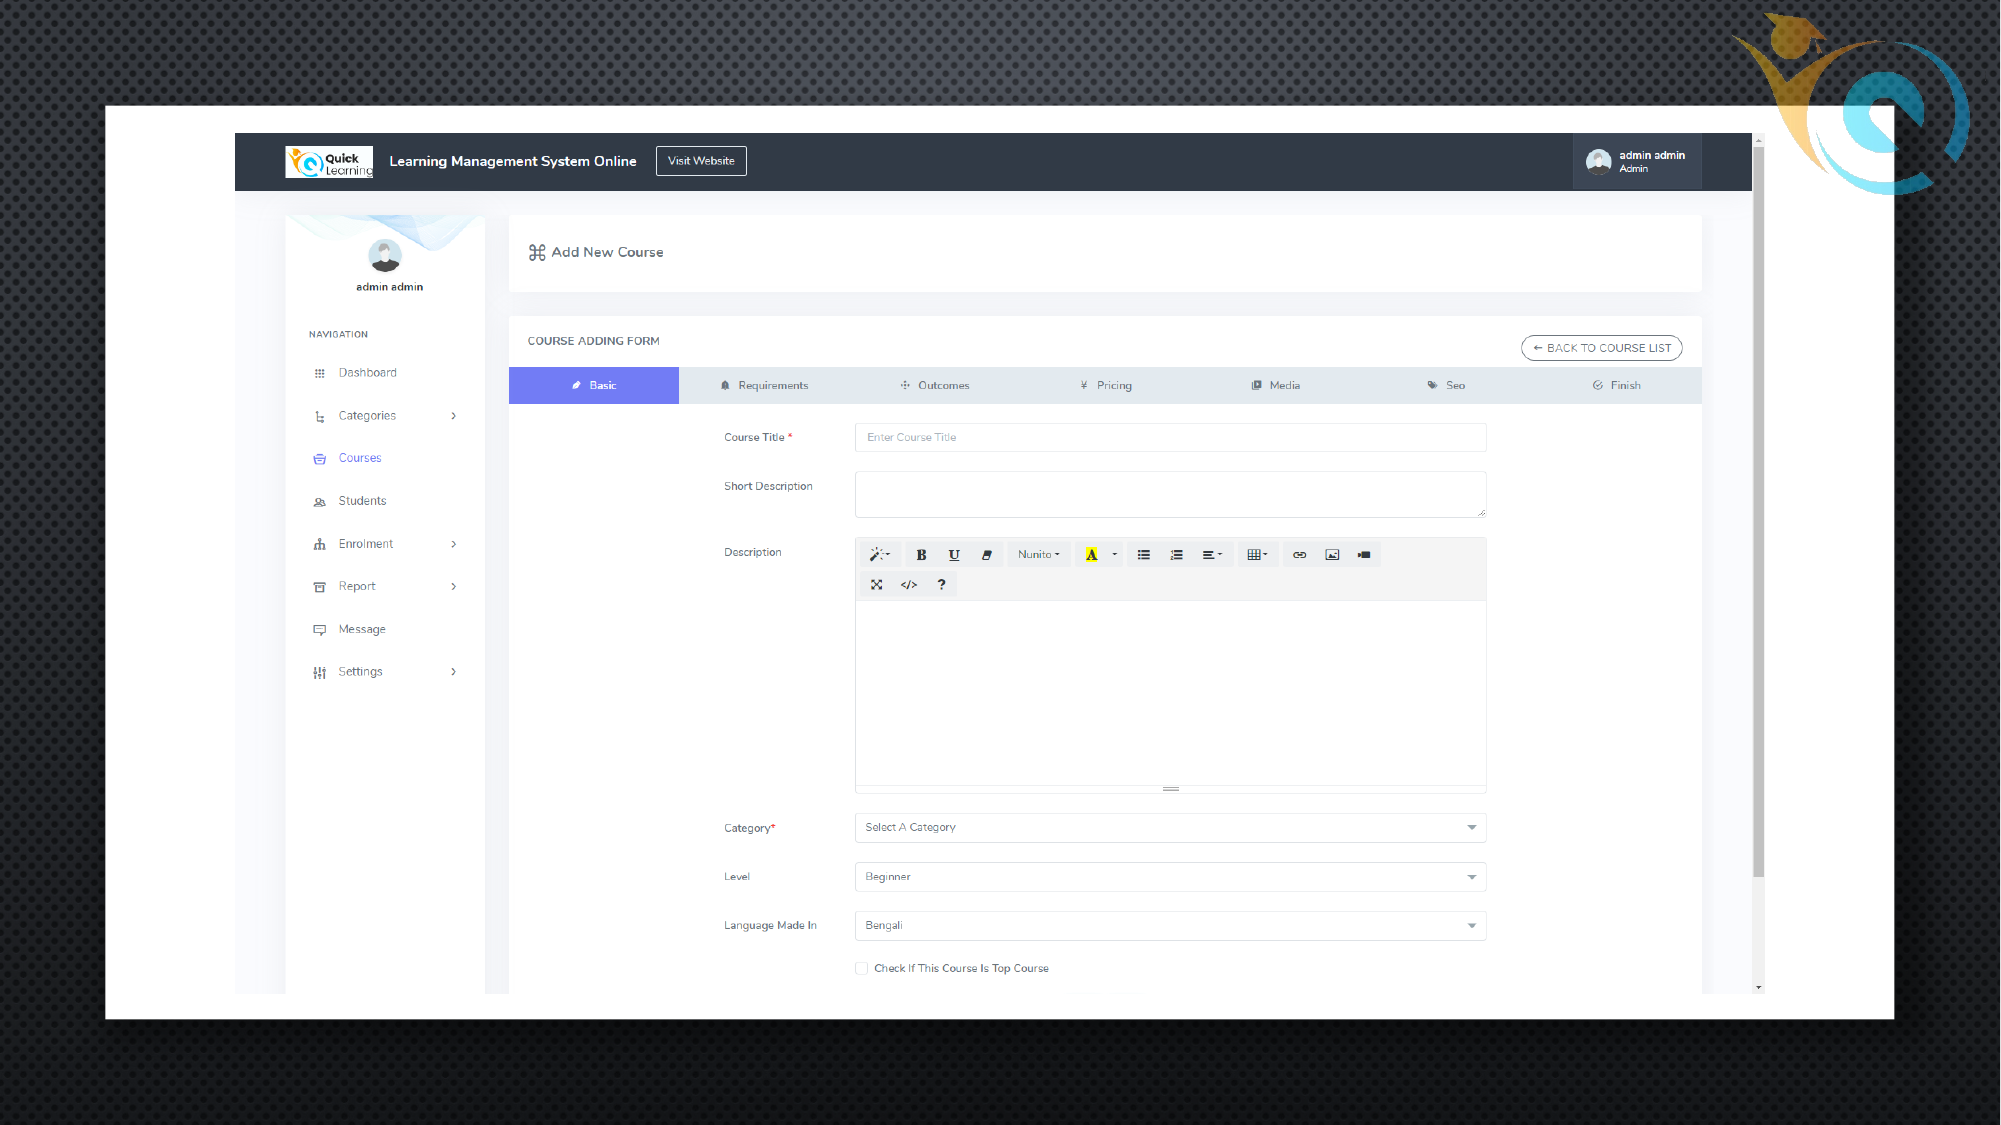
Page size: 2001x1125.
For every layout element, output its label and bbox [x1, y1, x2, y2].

picture [235, 0, 1986, 994]
text_box [104, 104, 1896, 1021]
